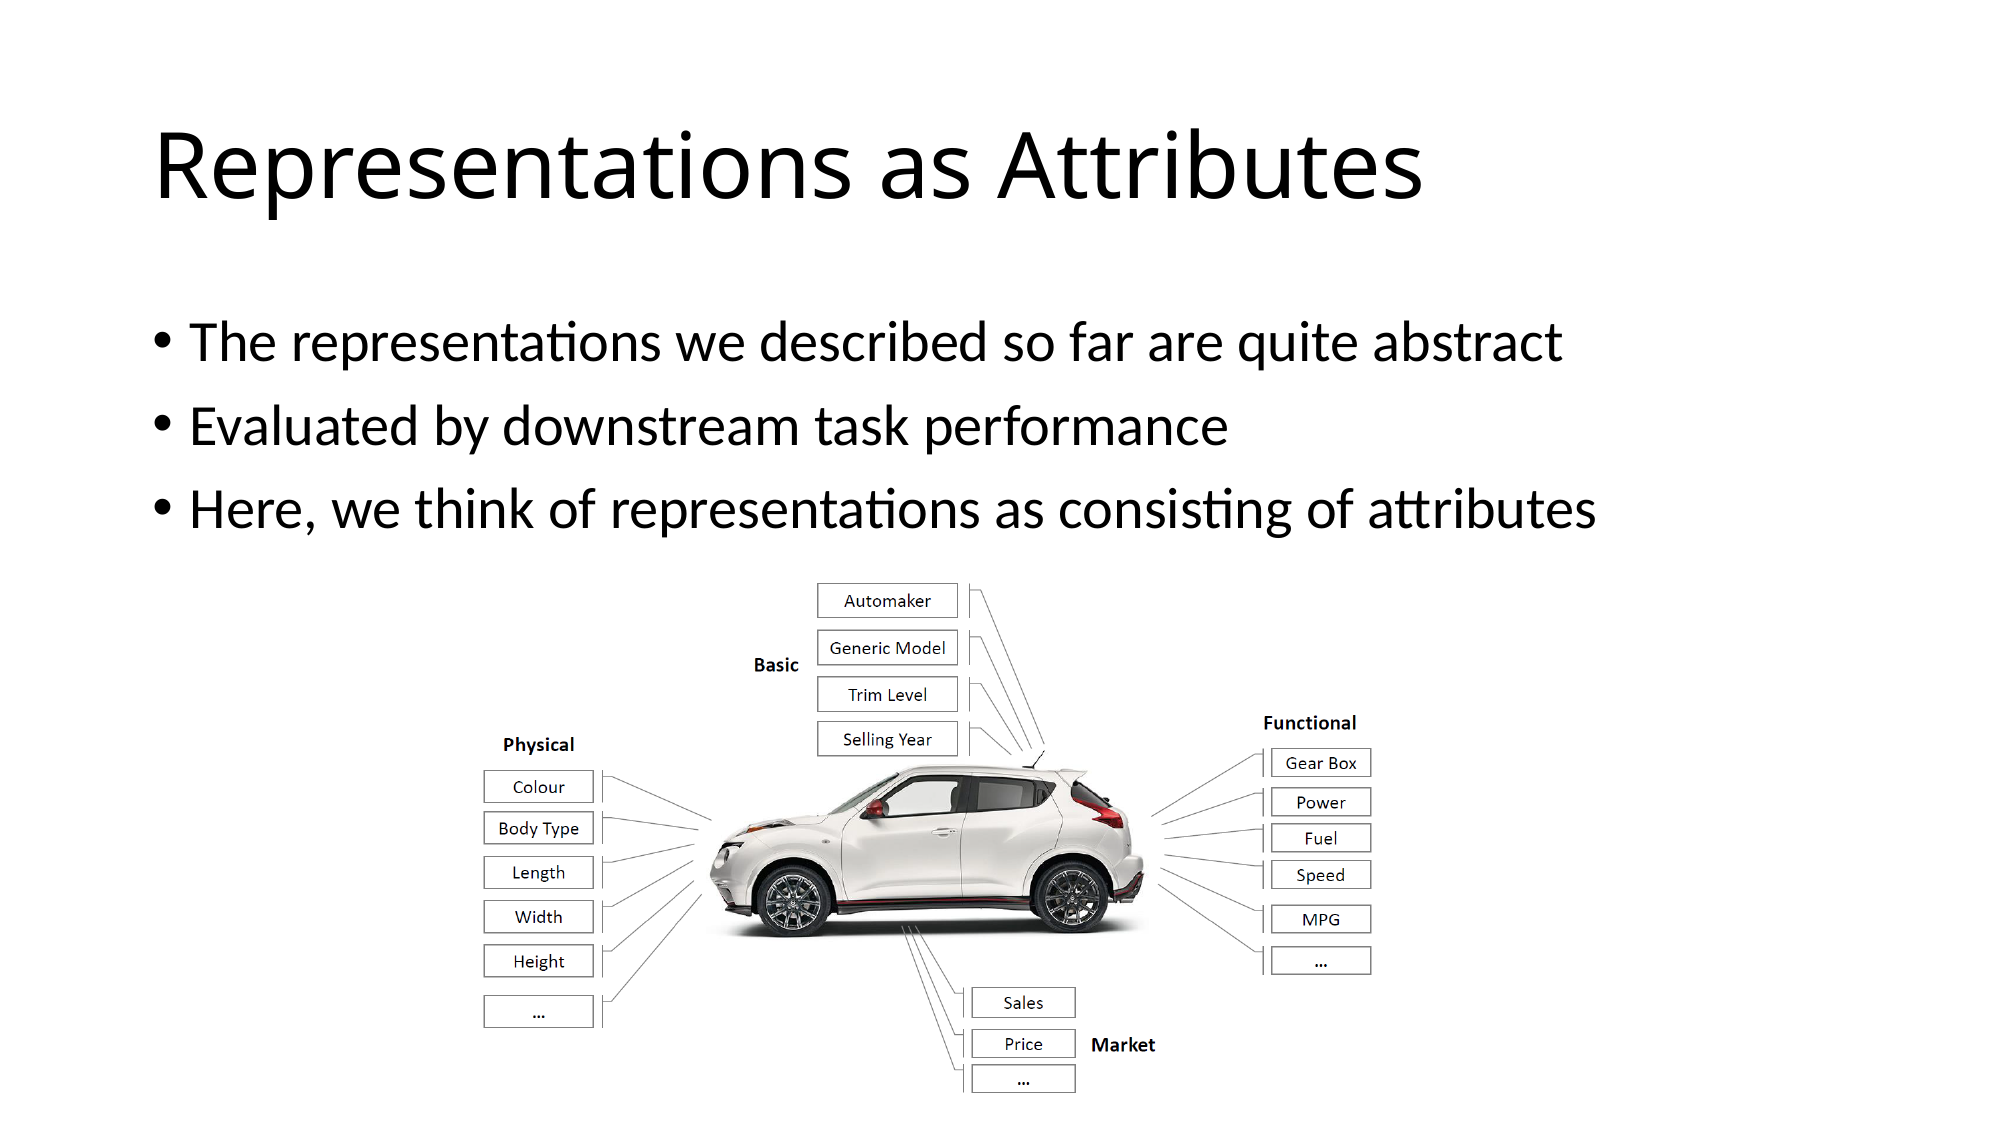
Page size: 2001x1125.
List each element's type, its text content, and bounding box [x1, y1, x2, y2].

list The representations we described so far are quite abstract Evaluated by downstream task performance Here, we think of representations as consisting of attributes [137, 303, 1863, 1018]
picture [474, 576, 1379, 1093]
title Representations as Attributes [137, 59, 1863, 278]
